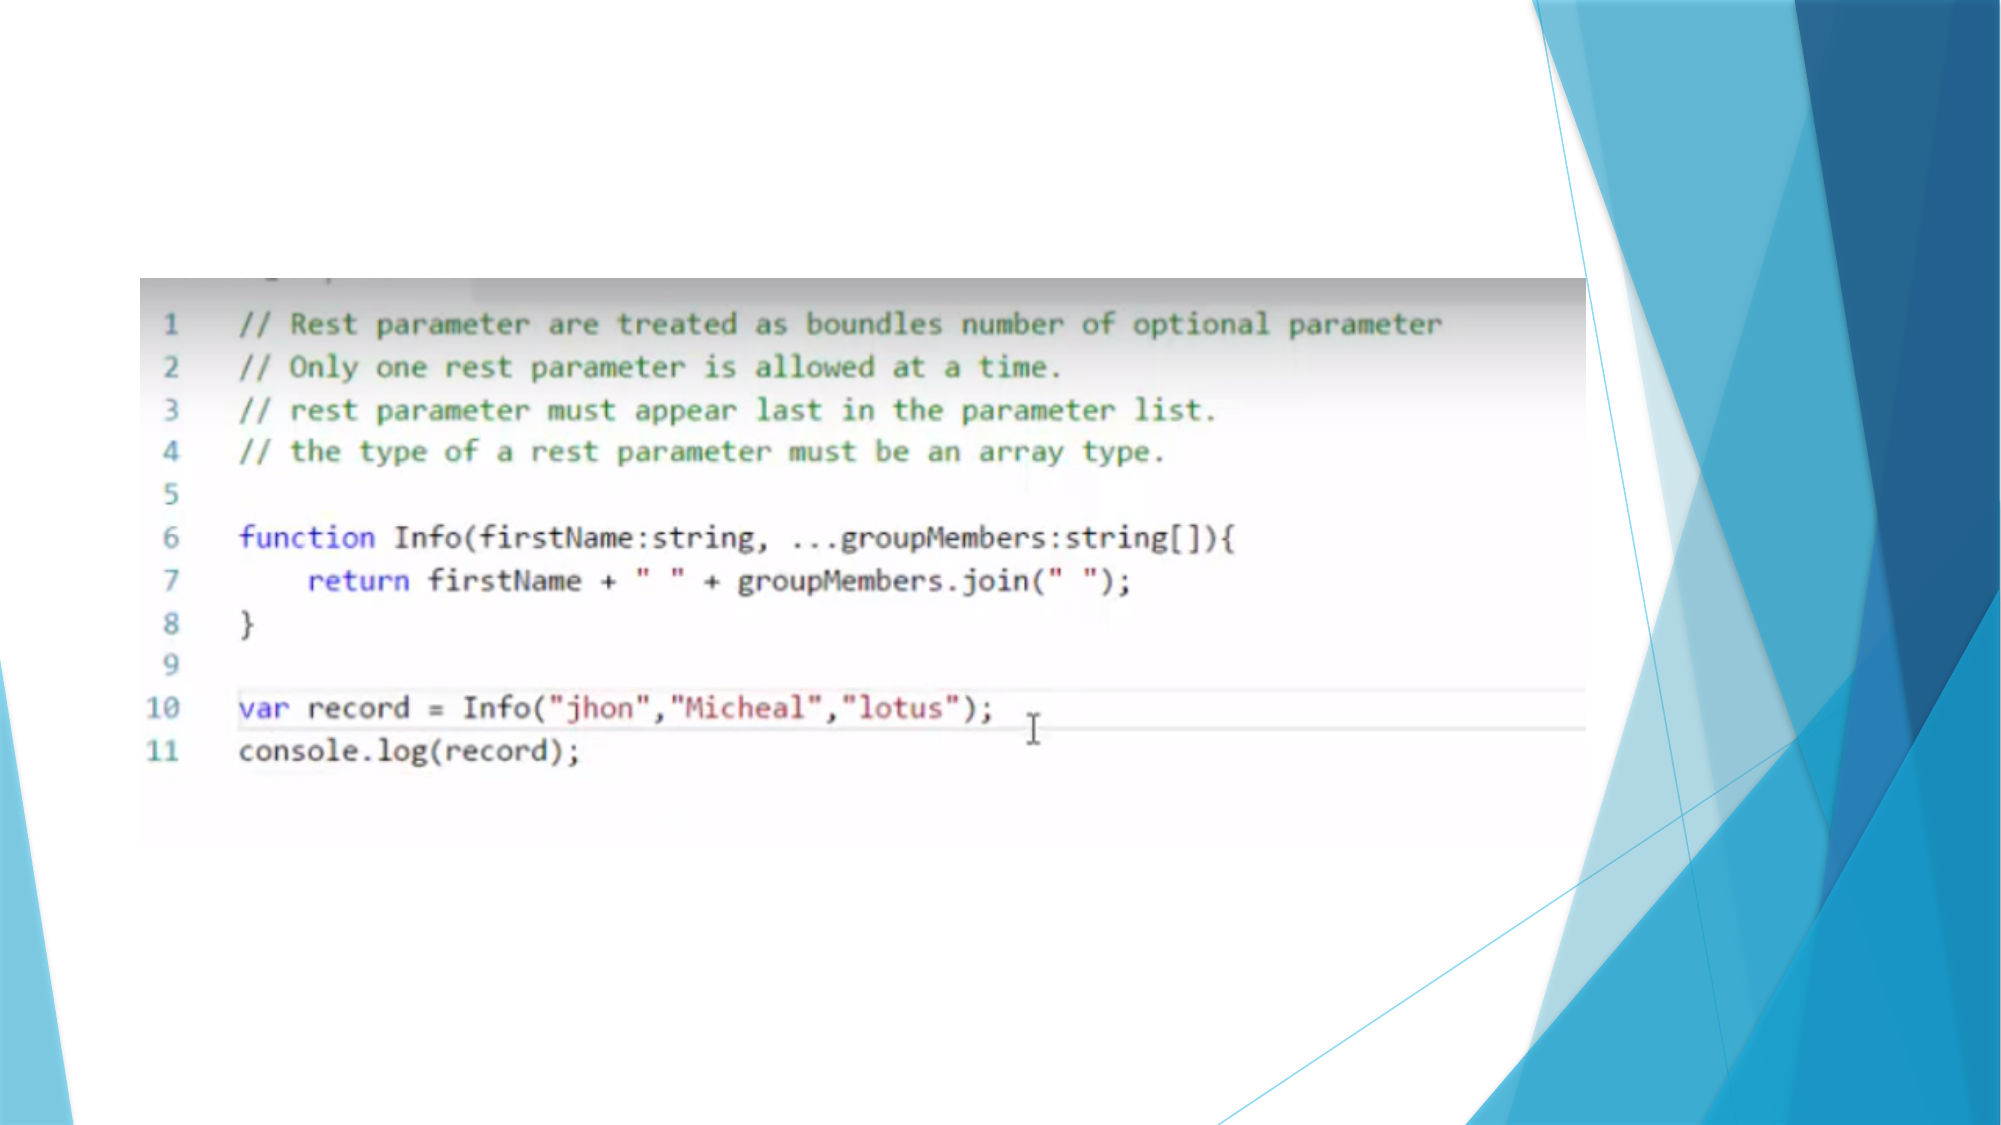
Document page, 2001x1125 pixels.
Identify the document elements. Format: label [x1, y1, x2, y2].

picture [139, 277, 1586, 848]
